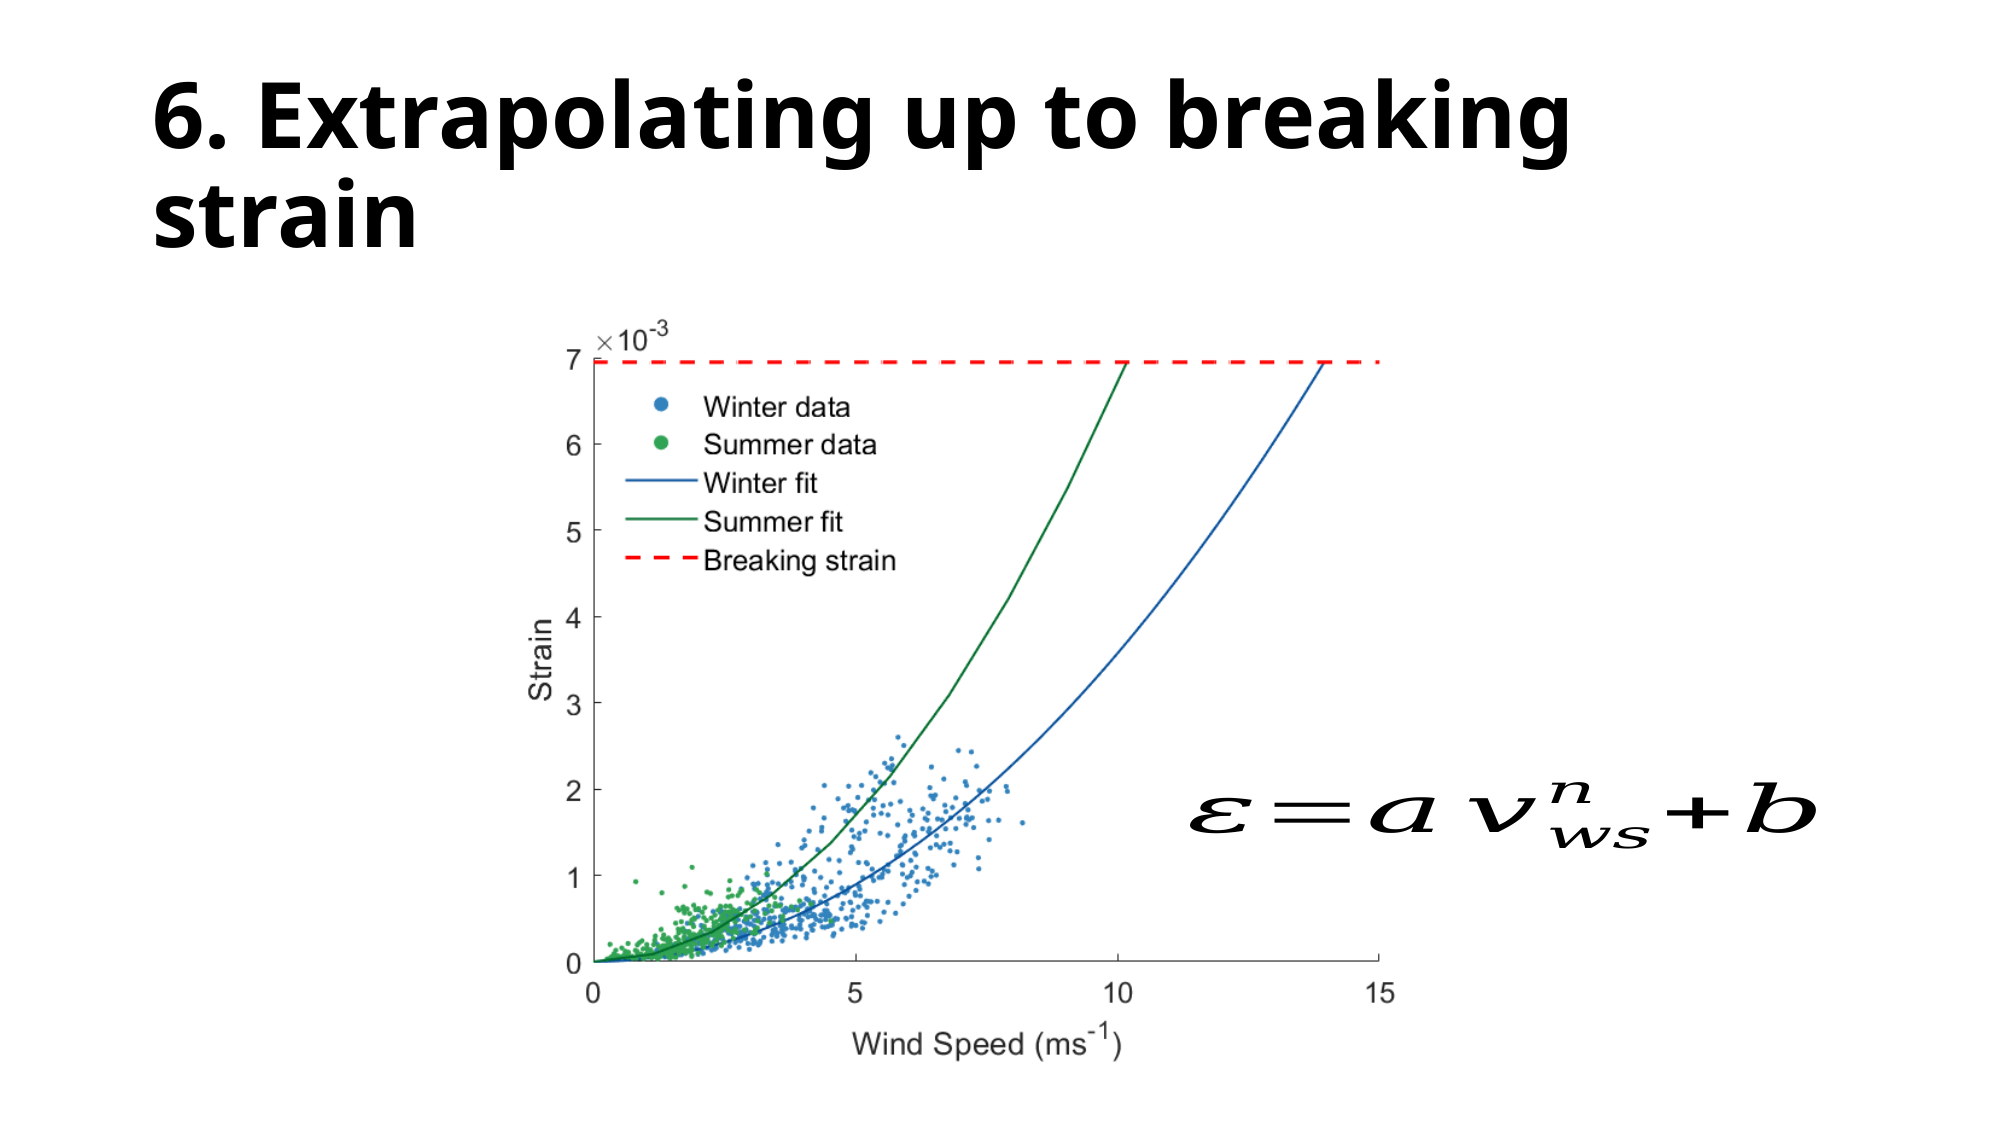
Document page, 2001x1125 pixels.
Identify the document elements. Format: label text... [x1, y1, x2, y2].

title 6. Extrapolating up to breaking strain [137, 59, 1863, 278]
picture [462, 301, 1476, 1062]
